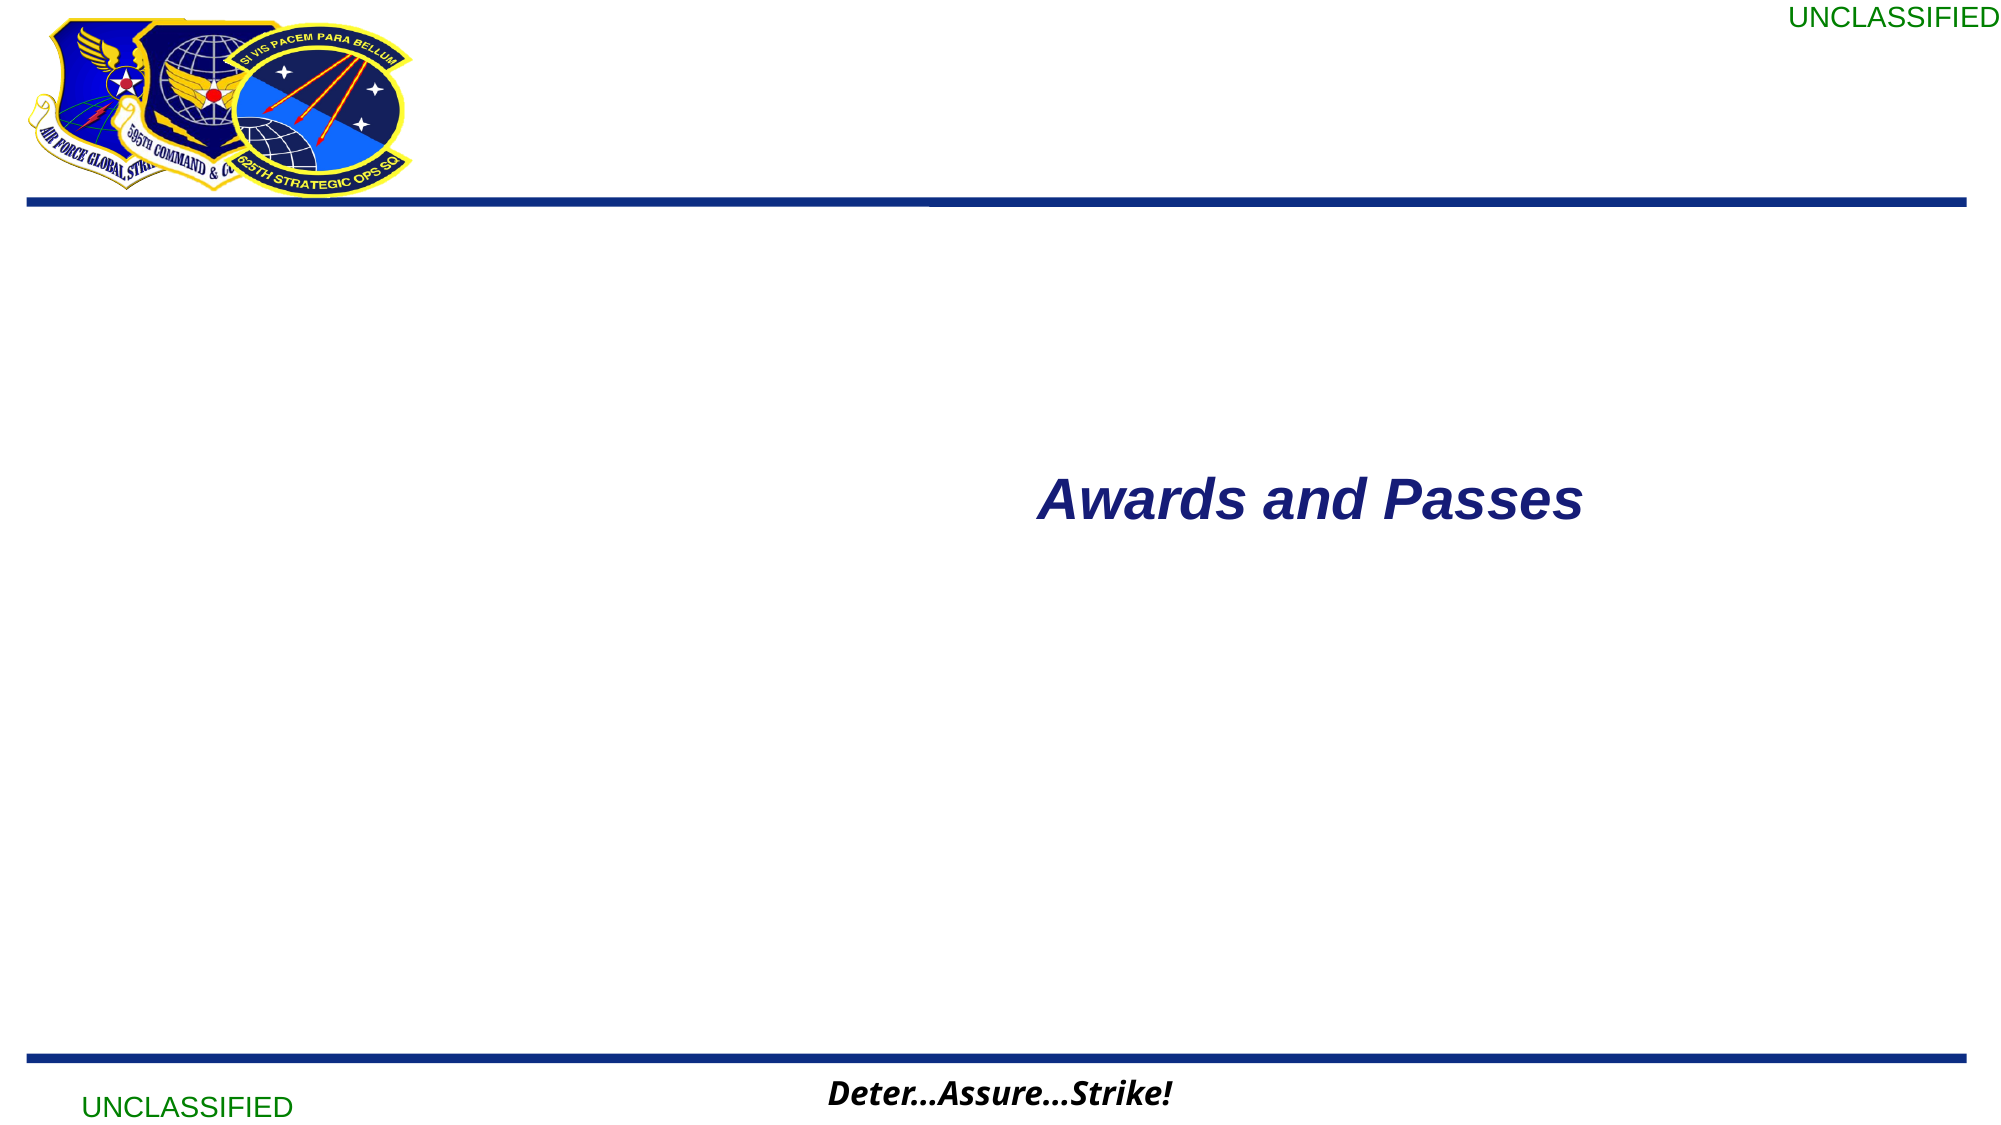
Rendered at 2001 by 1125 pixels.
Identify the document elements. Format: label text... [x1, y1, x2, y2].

title Awards and Passes [462, 424, 1601, 568]
picture [28, 16, 413, 199]
